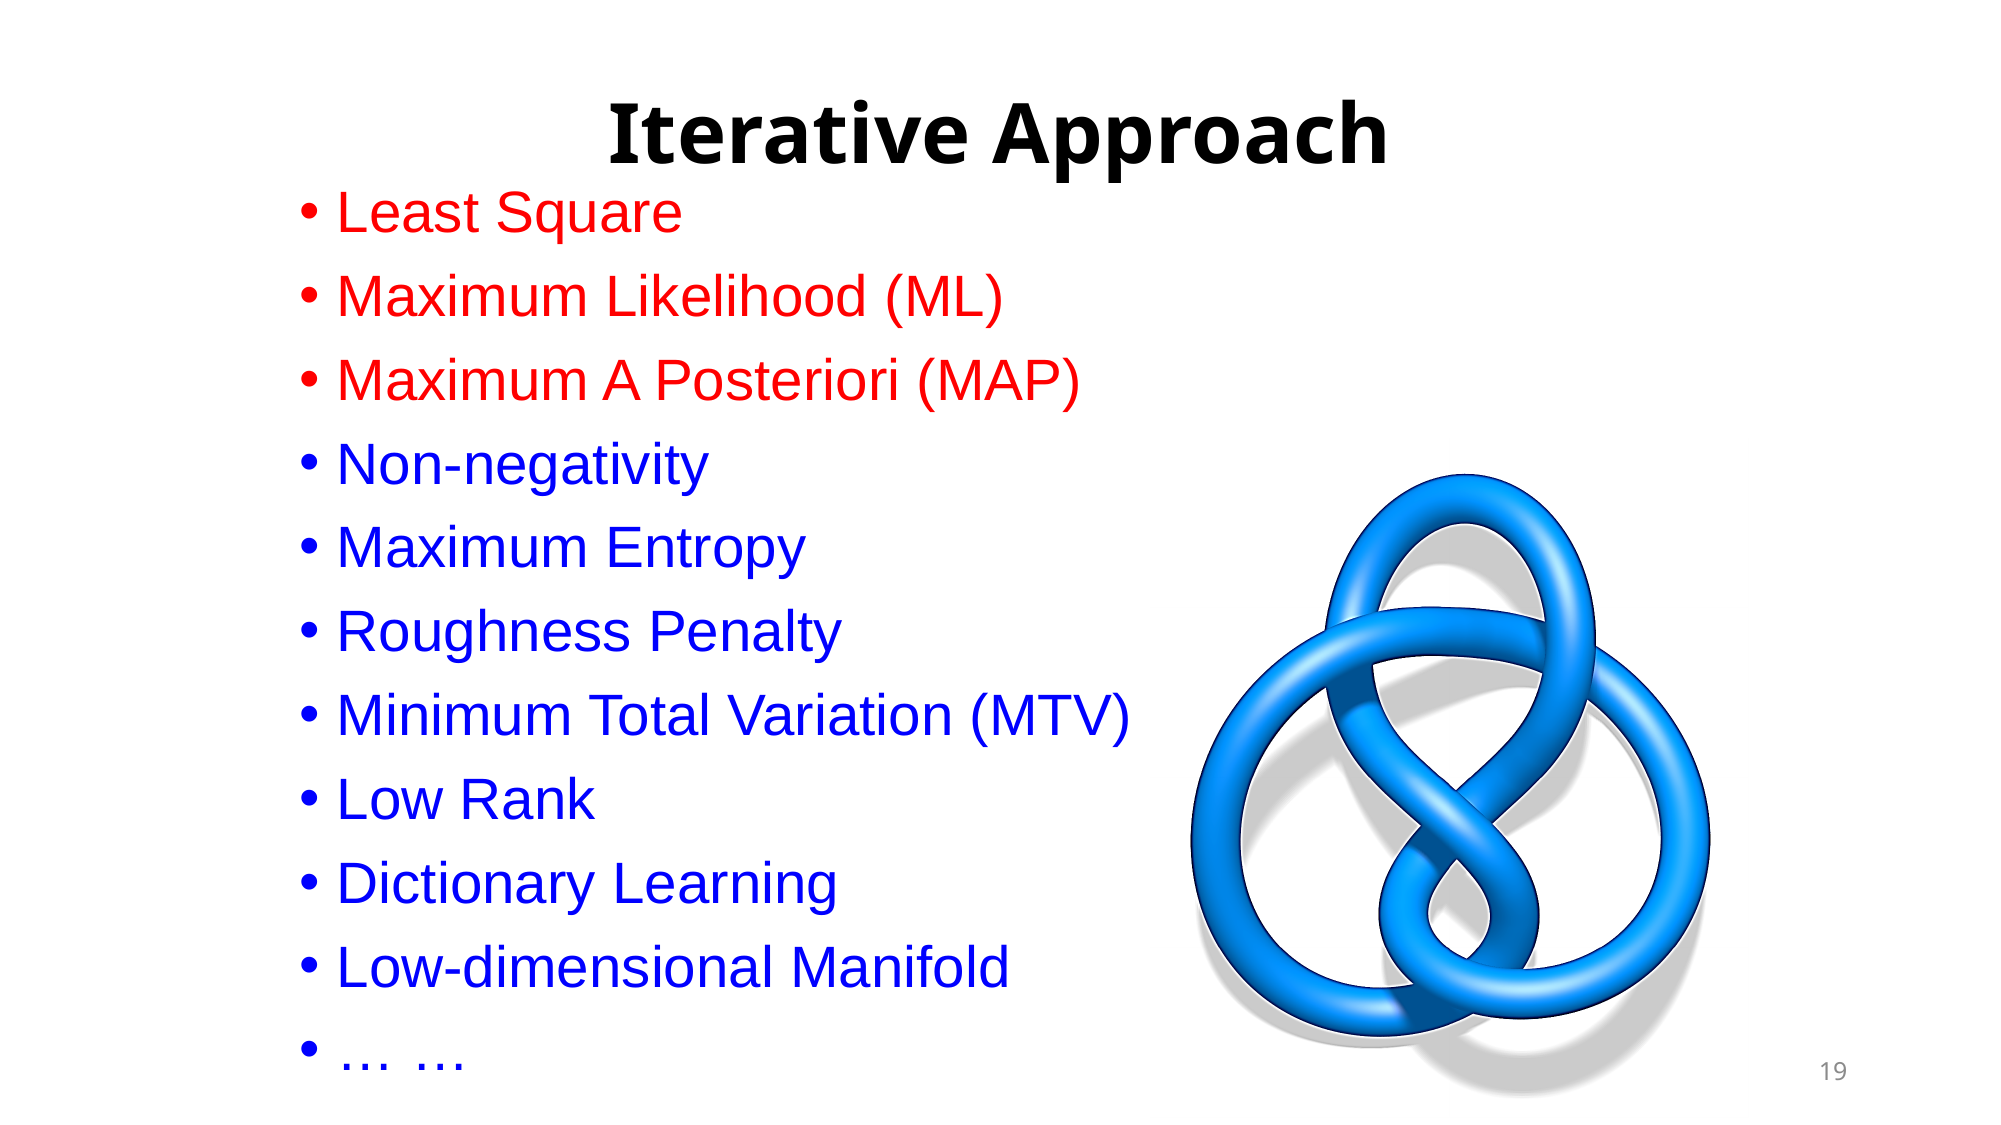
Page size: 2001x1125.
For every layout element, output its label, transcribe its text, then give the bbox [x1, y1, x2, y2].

slide_number 19 [1749, 1042, 1863, 1103]
list Least Square Maximum Likelihood (ML) Maximum A Posteriori (MAP) Non-negativity Maximum Entropy Roughness Penalty Minimum Total Variation (MTV) Low Rank Dictionary Learning Low-dimensional Manifold … … [284, 174, 1735, 1102]
title Iterative Approach [137, 59, 1863, 214]
picture [1150, 438, 1749, 1118]
